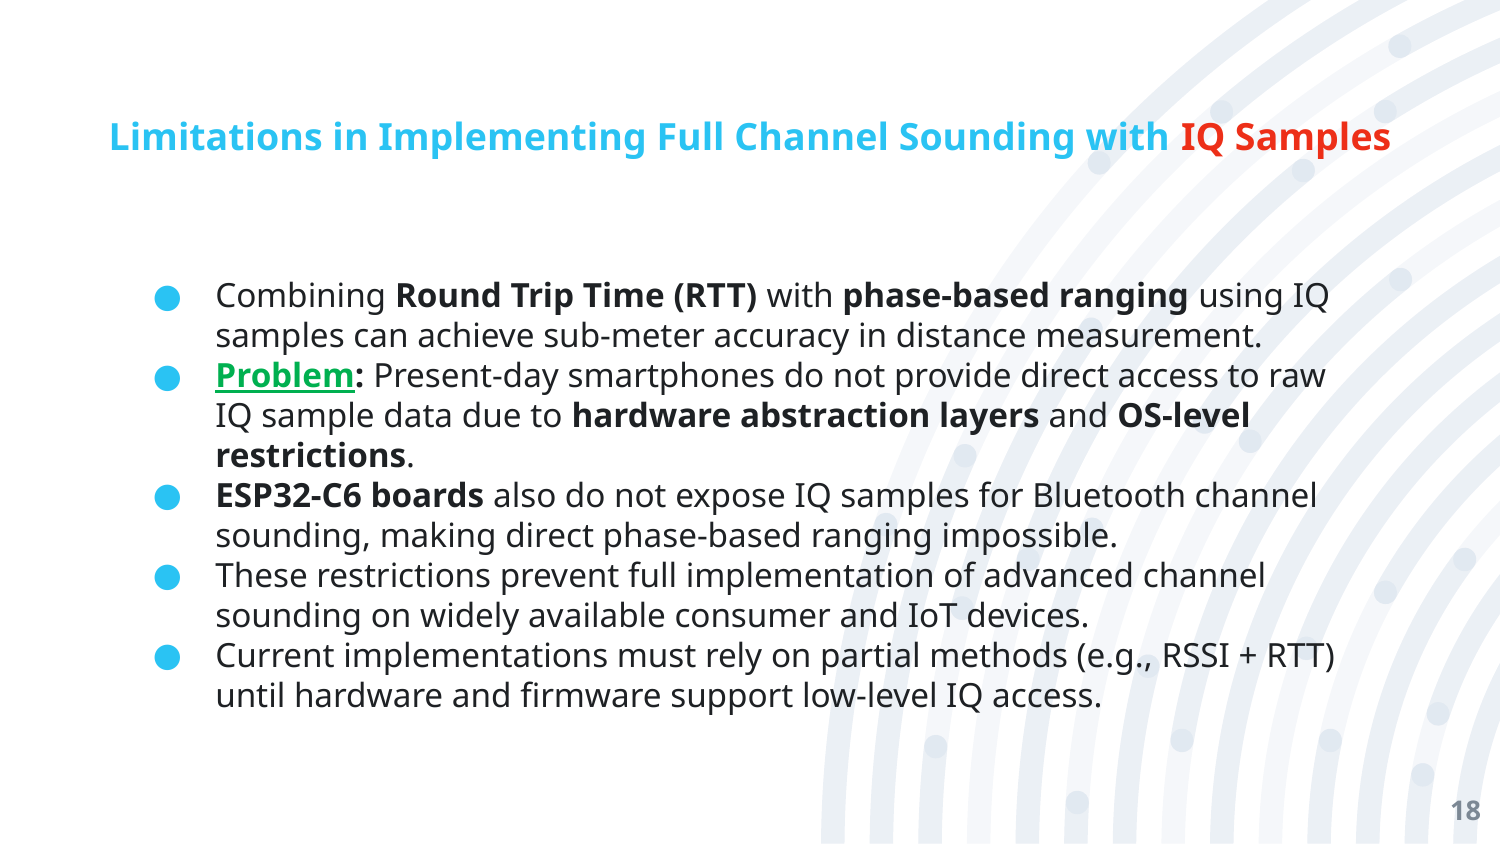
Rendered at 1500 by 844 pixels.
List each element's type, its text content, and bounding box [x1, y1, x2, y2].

slide_number 18 [1391, 779, 1482, 844]
list Combining Round Trip Time (RTT) with phase-based ranging using IQ samples can achieve sub-meter accuracy in distance measurement. Problem: Present-day smartphones do not provide direct access to raw IQ sample data due to hardware abstraction layers and OS-level restrictions. ESP32-C6 boards also do not expose IQ samples for Bluetooth channel sounding, making direct phase-based ranging impossible. These restrictions prevent full implementation of advanced channel sounding on widely available consumer and IoT devices. Current implementations must rely on partial methods (e.g., RSSI + RTT) until hardware and firmware support low-level IQ access. [140, 234, 1360, 733]
title Limitations in Implementing Full Channel Sounding with IQ Samples [18, 41, 1482, 204]
